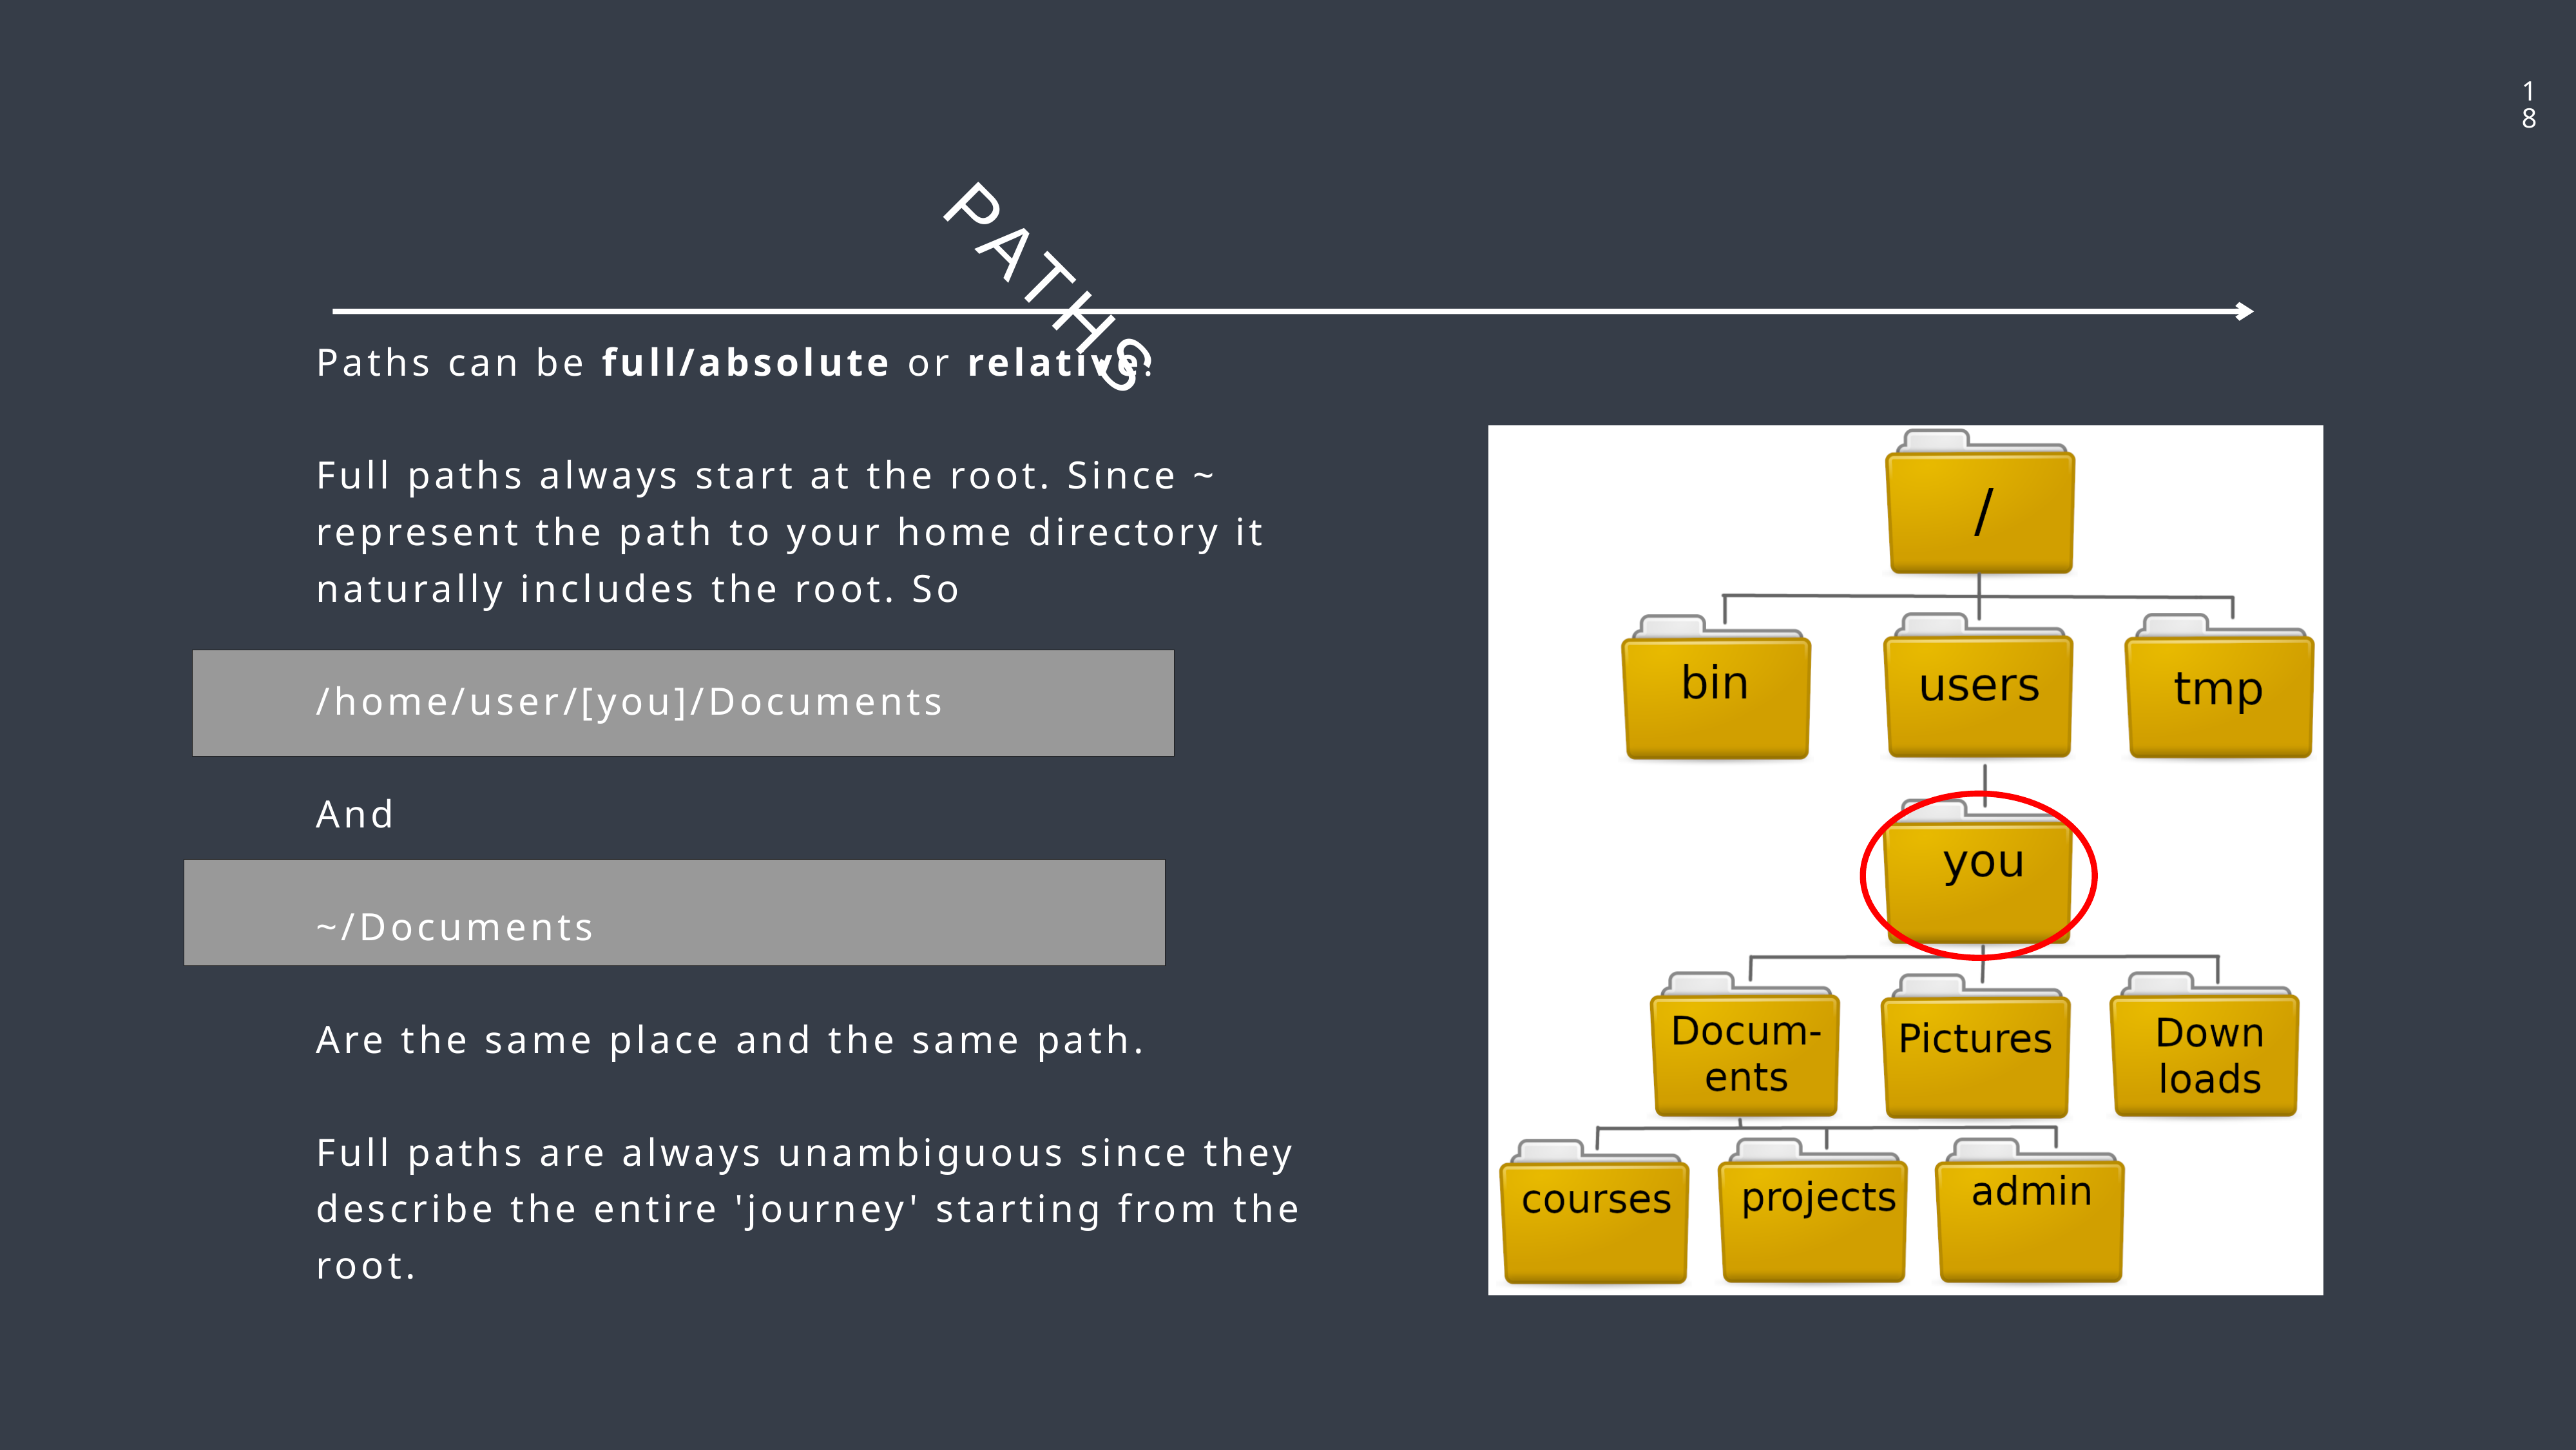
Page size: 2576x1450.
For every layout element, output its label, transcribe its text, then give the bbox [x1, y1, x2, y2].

text_box [192, 650, 306, 757]
text_box 18 [2512, 64, 2552, 117]
text_box [184, 859, 306, 966]
text_box Paths can be full/absolute or relative. Full paths always start at the root. Since ~ represent the path to your home directory it naturally includes the root. So /home/user/[you]/Documents And ~/Documents Are the same place and the same path. Full paths are always unambiguous since they describe the entire 'journey' starting from the root. [306, 322, 1332, 1312]
picture [1488, 425, 2323, 1295]
